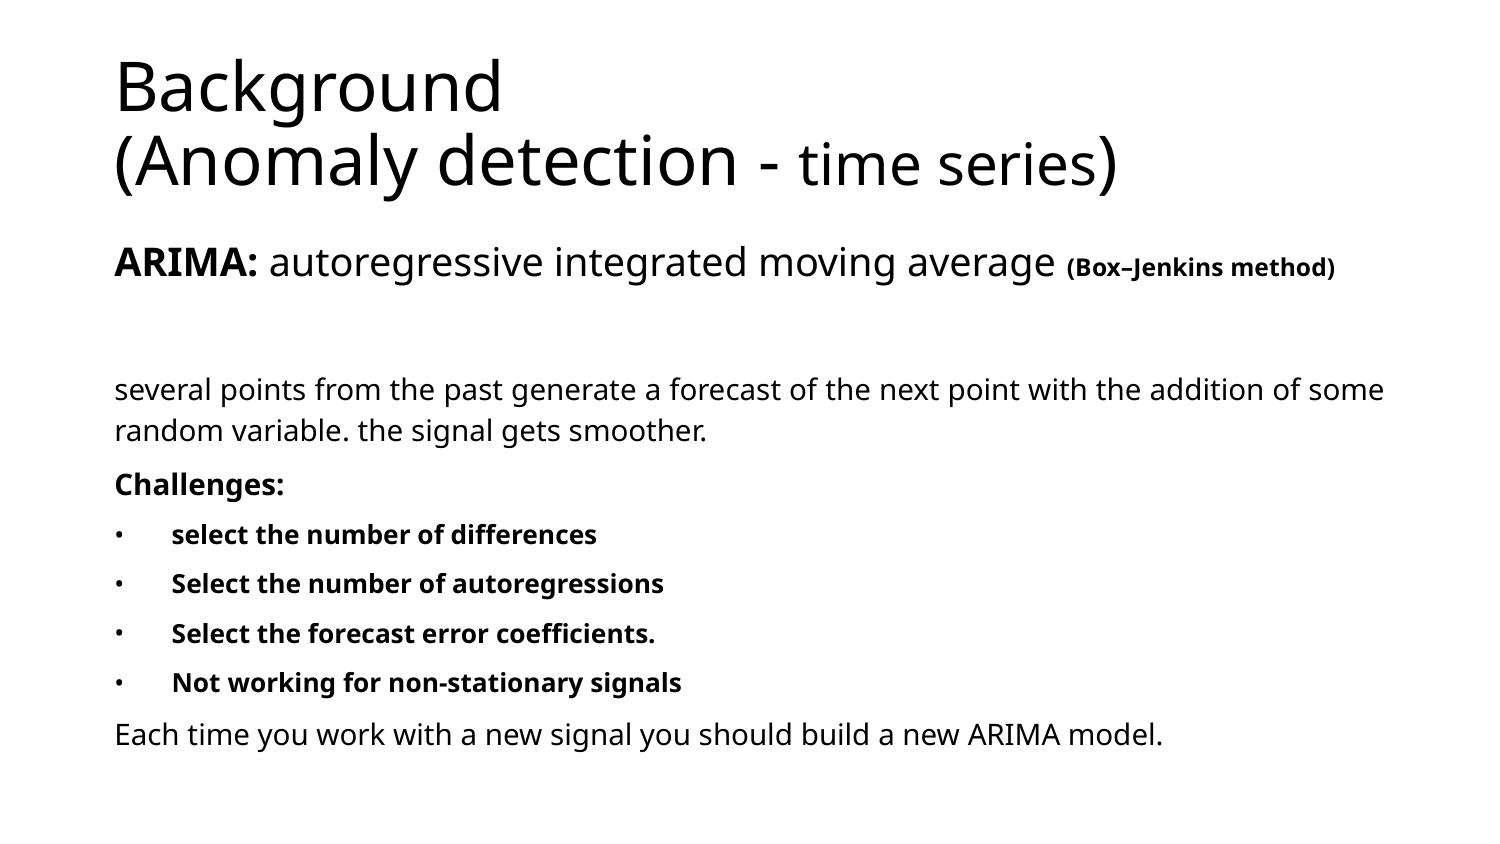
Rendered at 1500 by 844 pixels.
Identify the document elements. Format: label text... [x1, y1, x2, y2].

list ARIMA: autoregressive integrated moving average (Box–Jenkins method) several points from the past generate a forecast of the next point with the addition of some random variable. the signal gets smoother. Challenges: select the number of differences Select the number of autoregressions Select the forecast error coefficients. Not working for non-stationary signals Each time you work with a new signal you should build a new ARIMA model. [103, 224, 1397, 760]
title Background (Anomaly detection - time series) [103, 44, 1397, 208]
